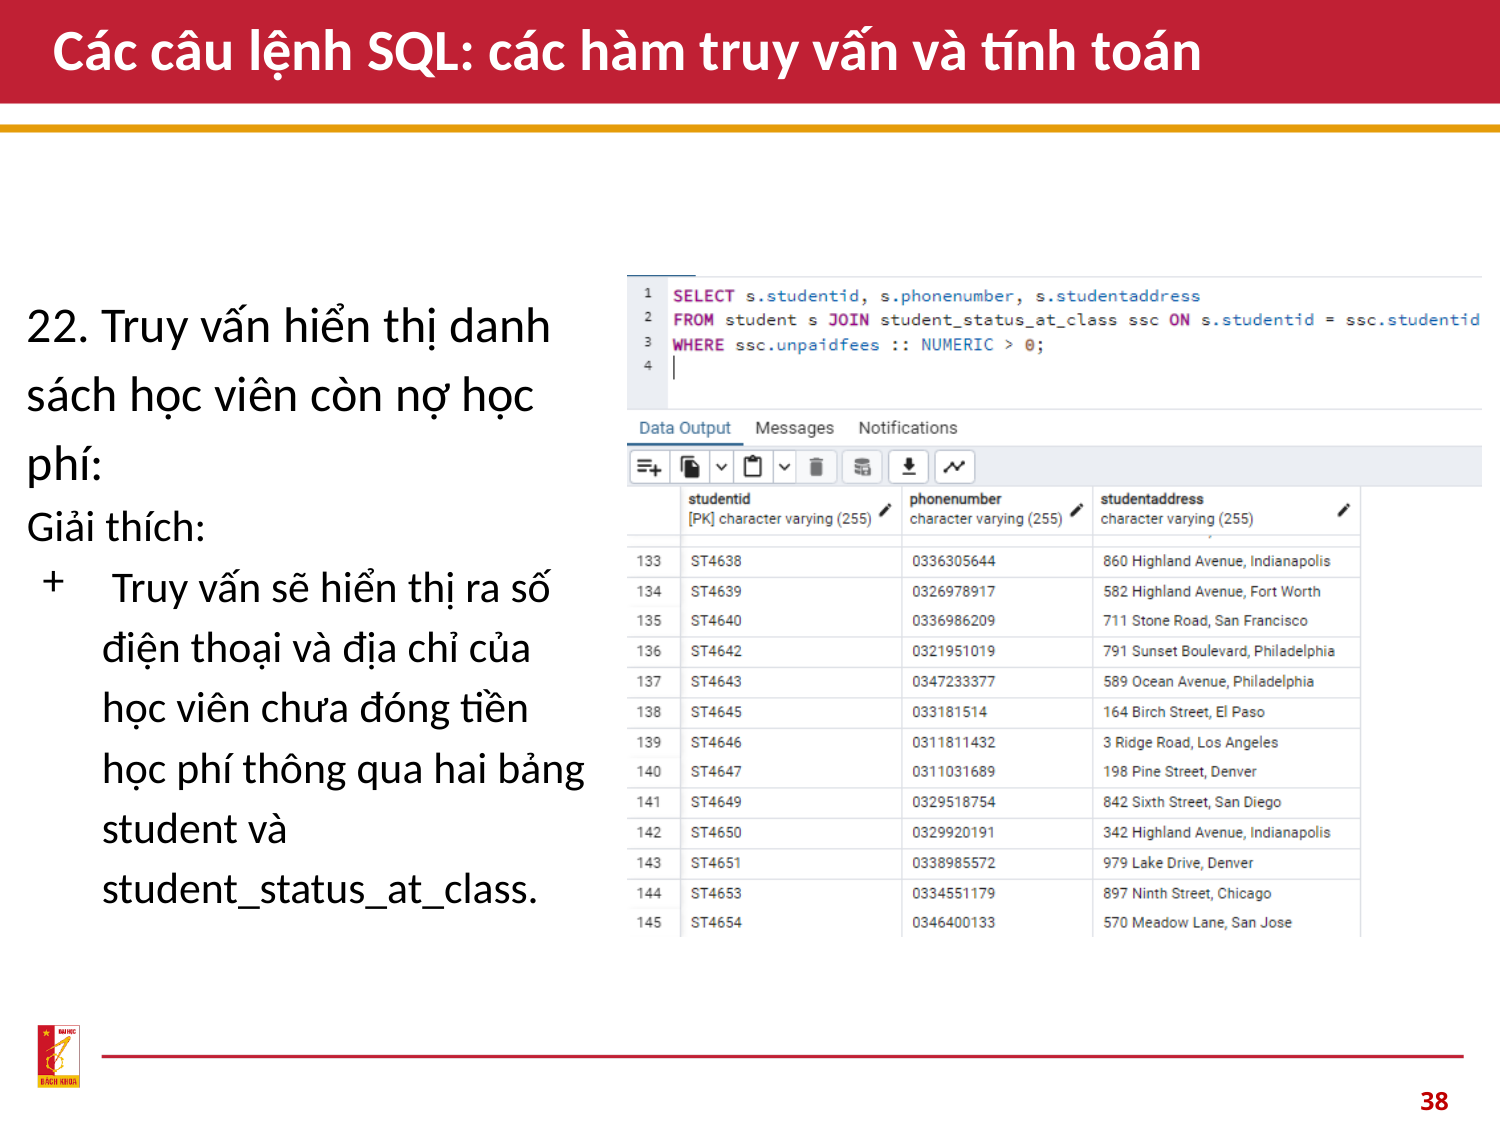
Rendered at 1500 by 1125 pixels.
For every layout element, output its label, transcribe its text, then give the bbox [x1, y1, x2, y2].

picture [0, 0, 1500, 1125]
slide_number ‹#› [1126, 1078, 1464, 1125]
title Các câu lệnh SQL: các hàm truy vấn và tính toán [38, 12, 1462, 87]
list 22. Truy vấn hiển thị danh sách học viên còn nợ học phí: Giải thích: Truy vấn sẽ hiển thị ra số điện thoại và địa chỉ của học viên chưa đóng tiền học phí thông qua hai bảng student và student_status_at_class. [11, 275, 604, 912]
